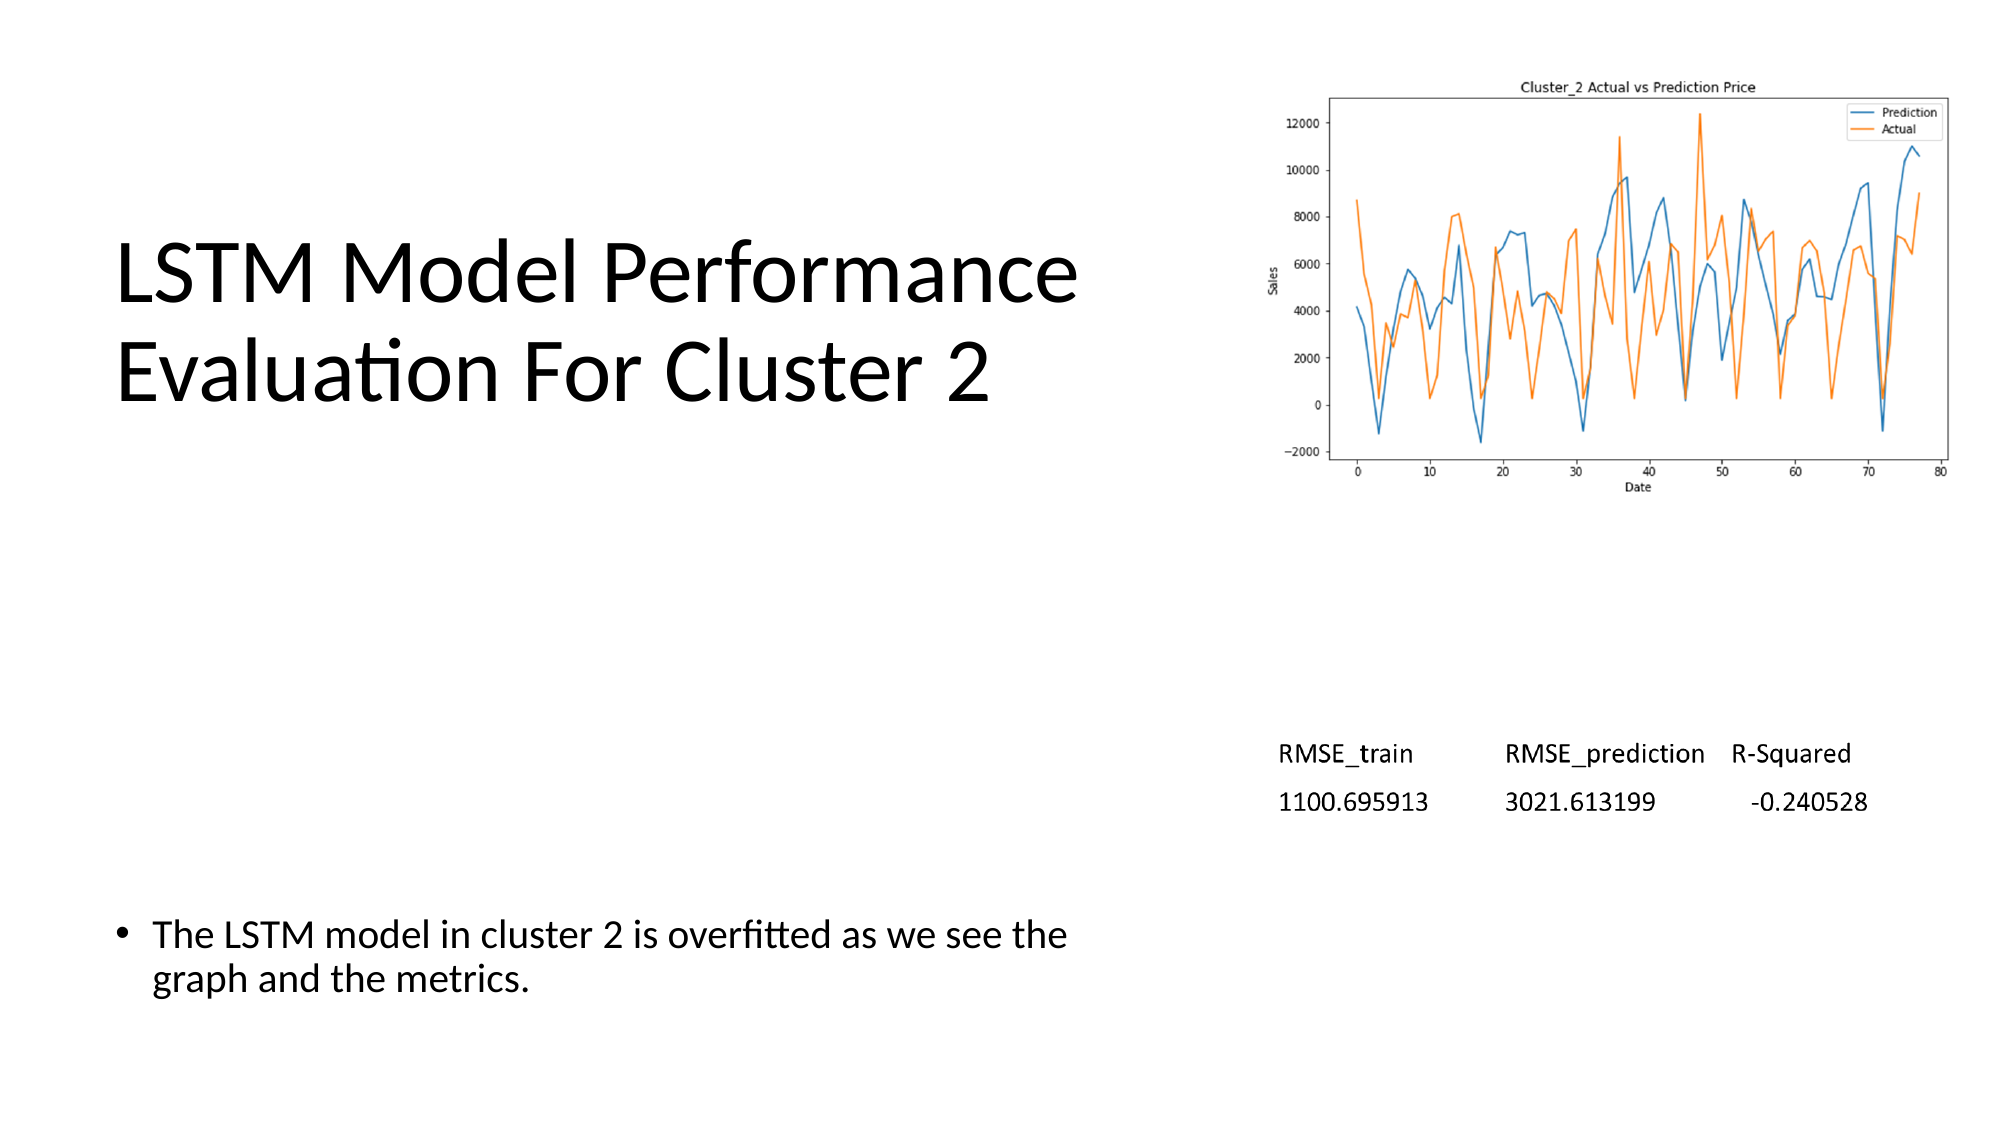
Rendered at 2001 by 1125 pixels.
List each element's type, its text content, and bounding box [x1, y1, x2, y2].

picture [1260, 725, 1955, 837]
list The LSTM model in cluster 2 is overfitted as we see the graph and the metrics. [100, 550, 1130, 1014]
title LSTM Model Performance Evaluation For Cluster 2 [100, 176, 1130, 429]
picture [1260, 72, 1955, 502]
